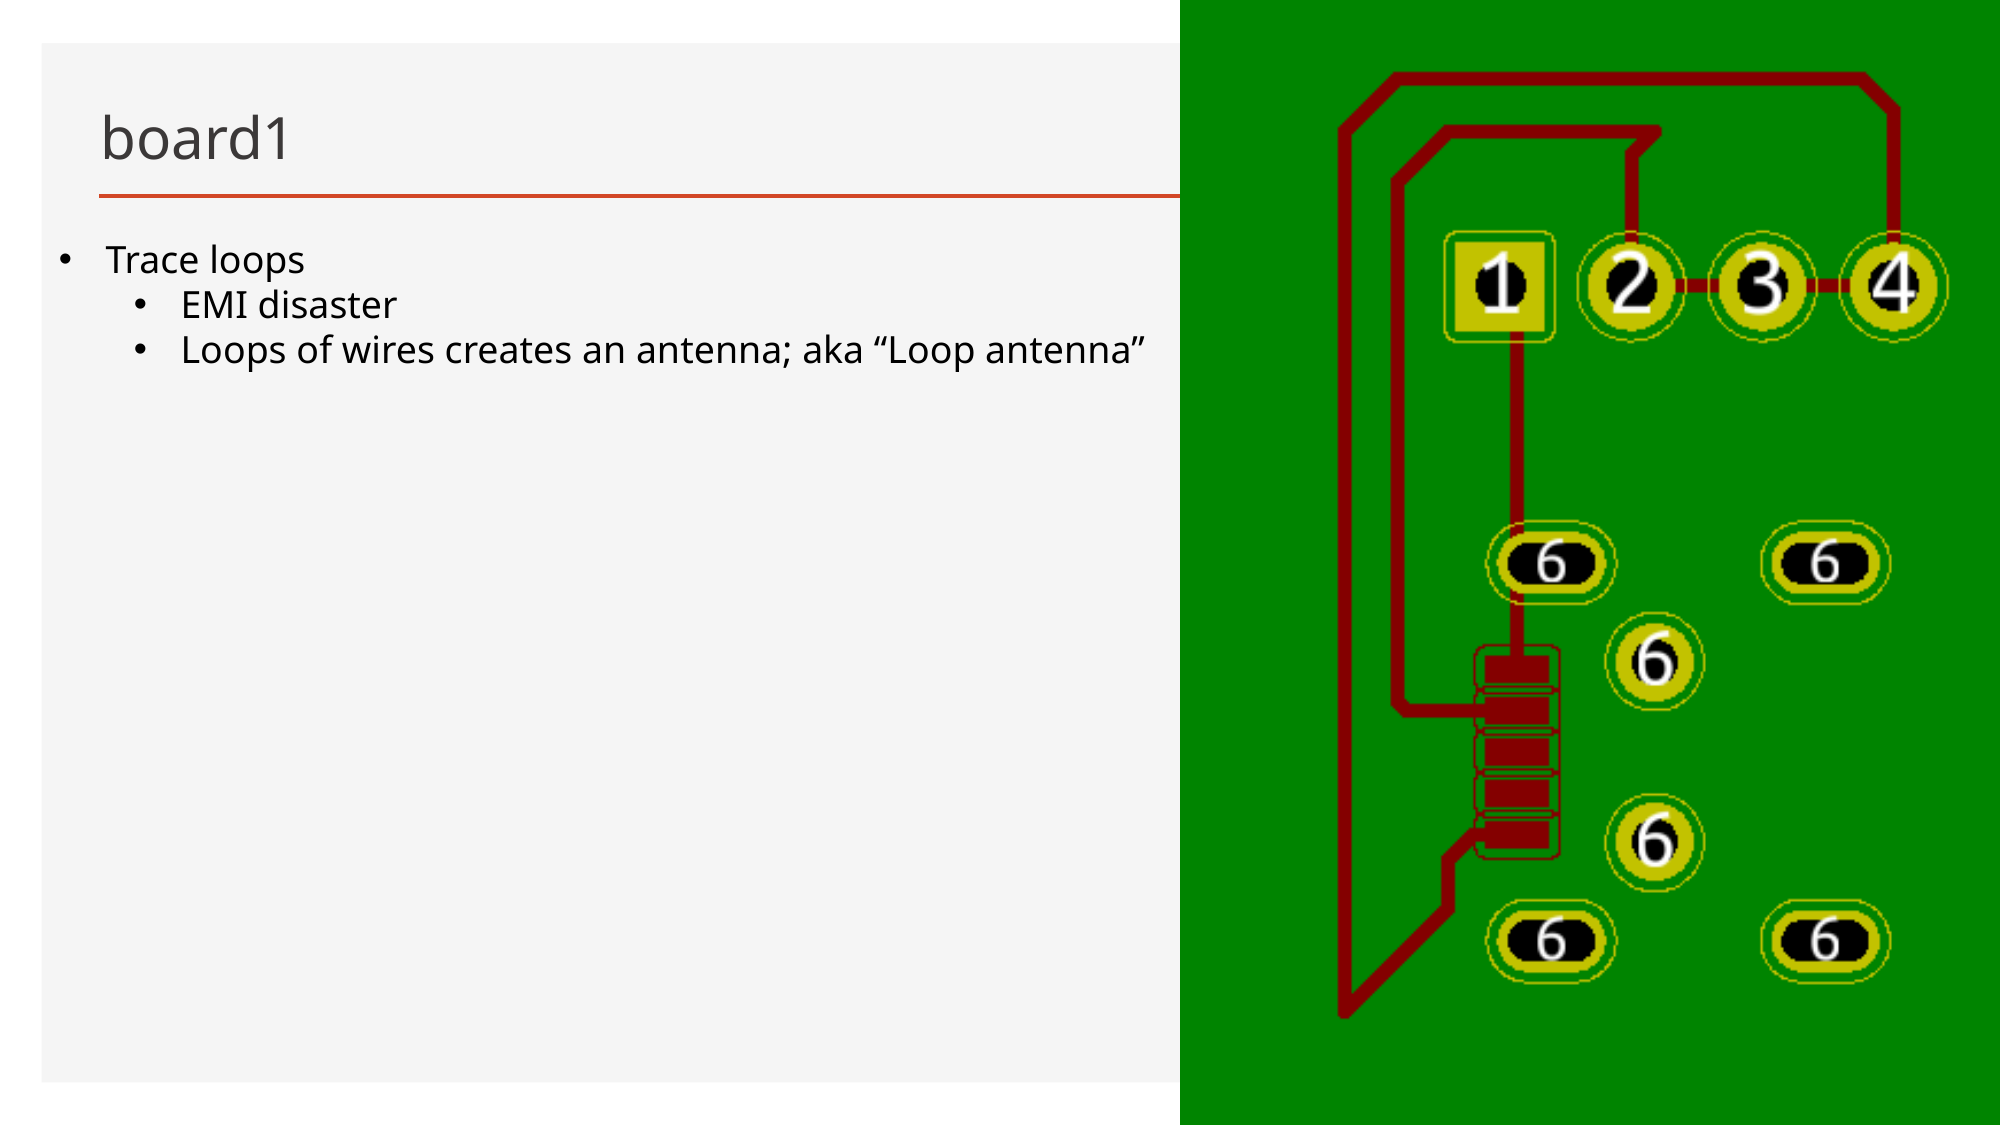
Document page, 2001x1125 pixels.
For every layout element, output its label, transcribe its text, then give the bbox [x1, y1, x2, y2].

text_box Trace loops EMI disaster Loops of wires creates an antenna; aka “Loop antenna” [44, 228, 1173, 379]
picture [1180, 0, 2000, 1125]
title board1 [85, 73, 1180, 179]
